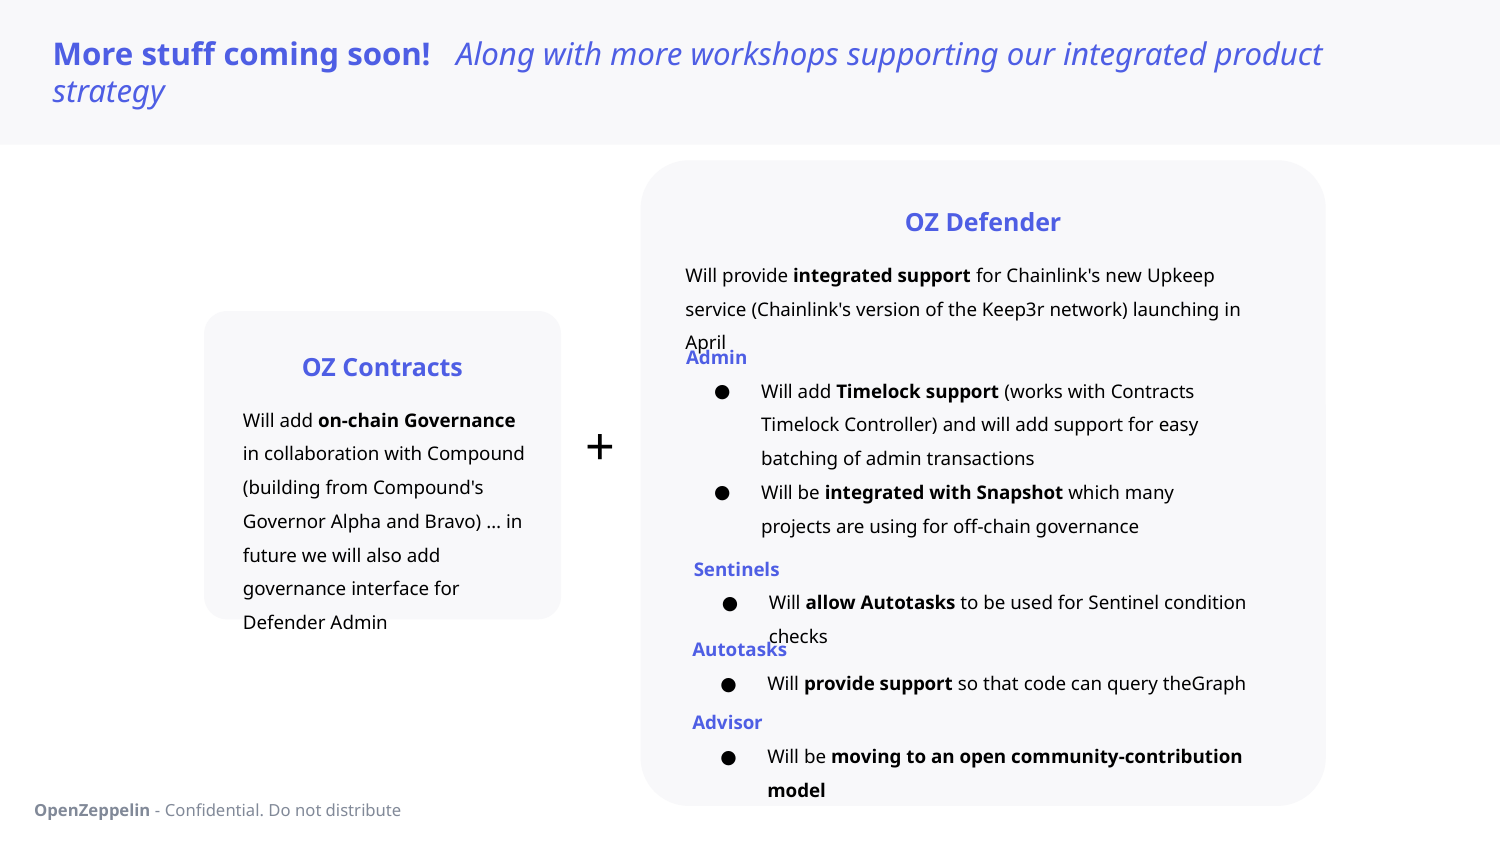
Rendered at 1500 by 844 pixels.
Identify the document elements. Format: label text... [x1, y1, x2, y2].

title More stuff coming soon! Along with more workshops supporting our integrated product strategy [52, 24, 1398, 119]
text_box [640, 160, 1326, 807]
text_box + [570, 398, 635, 491]
slide_number OpenZeppelin - Confidential. Do not distribute [19, 788, 642, 832]
text_box [0, 0, 1500, 145]
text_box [203, 310, 562, 646]
